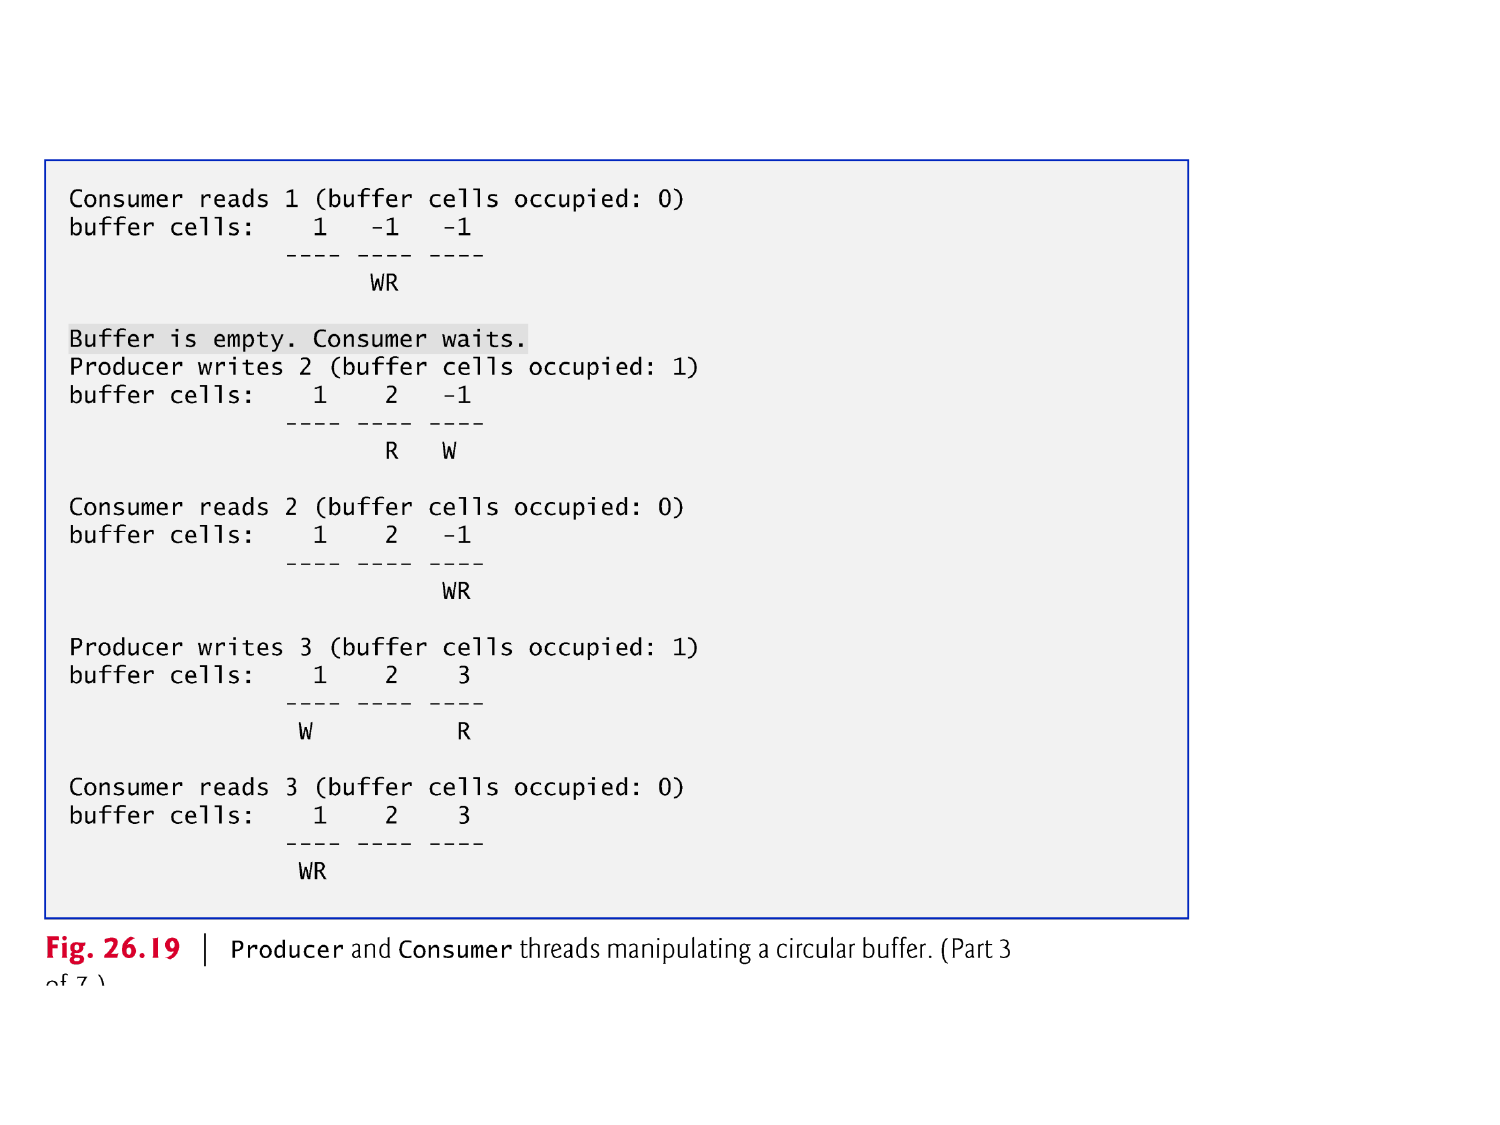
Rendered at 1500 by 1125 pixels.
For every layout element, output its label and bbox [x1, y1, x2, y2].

picture [0, 106, 1500, 1018]
